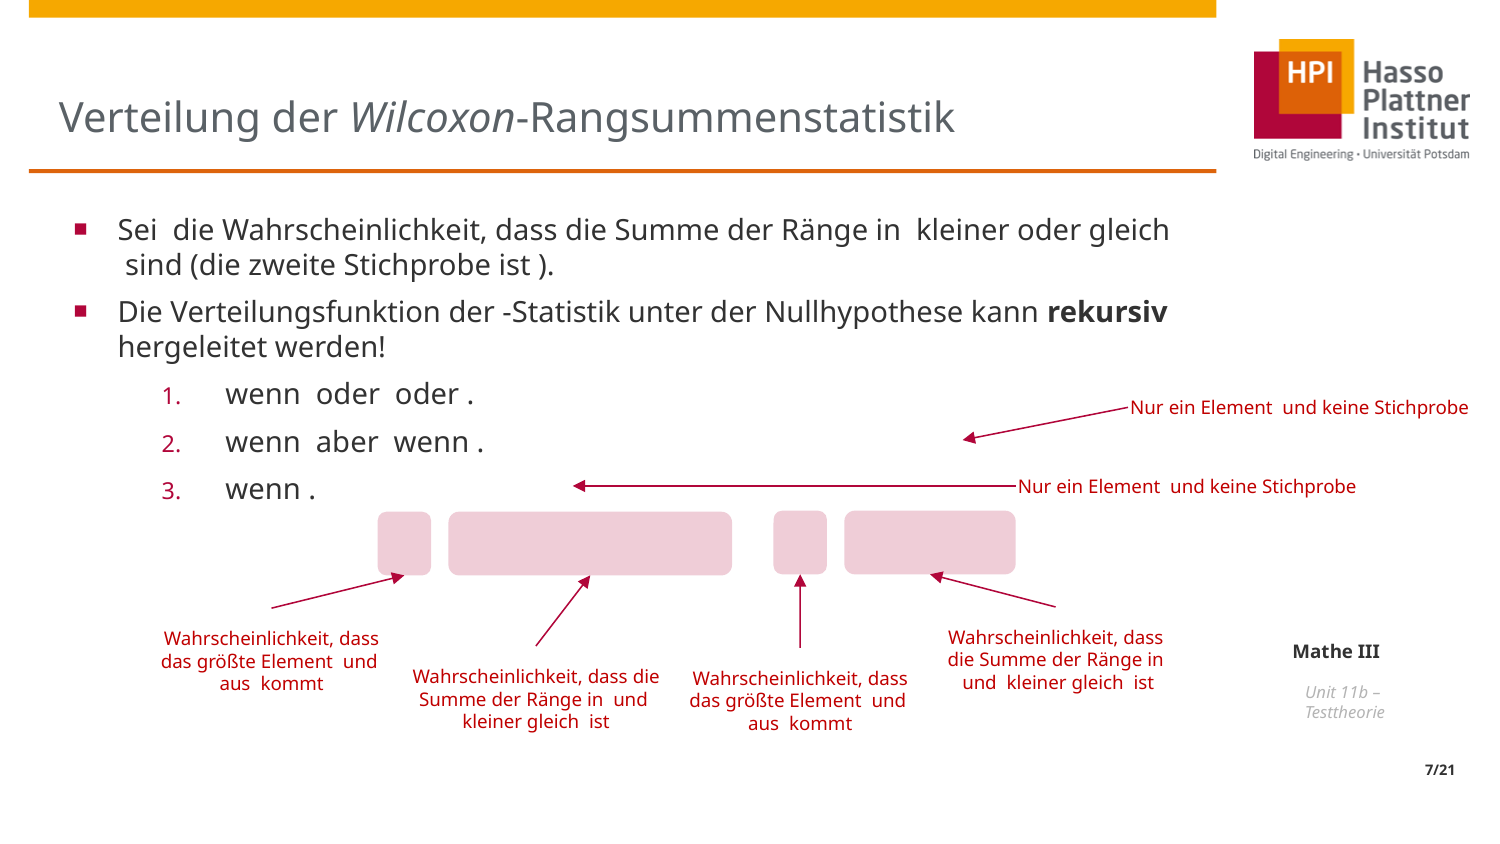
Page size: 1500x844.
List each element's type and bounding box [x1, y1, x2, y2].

text_box [842, 508, 1018, 577]
text_box [962, 407, 1129, 441]
text_box [929, 574, 1056, 608]
text_box [375, 509, 434, 578]
text_box [771, 508, 830, 577]
text_box [271, 575, 405, 609]
text_box [446, 509, 735, 578]
picture [1254, 39, 1470, 161]
text_box [535, 575, 591, 647]
